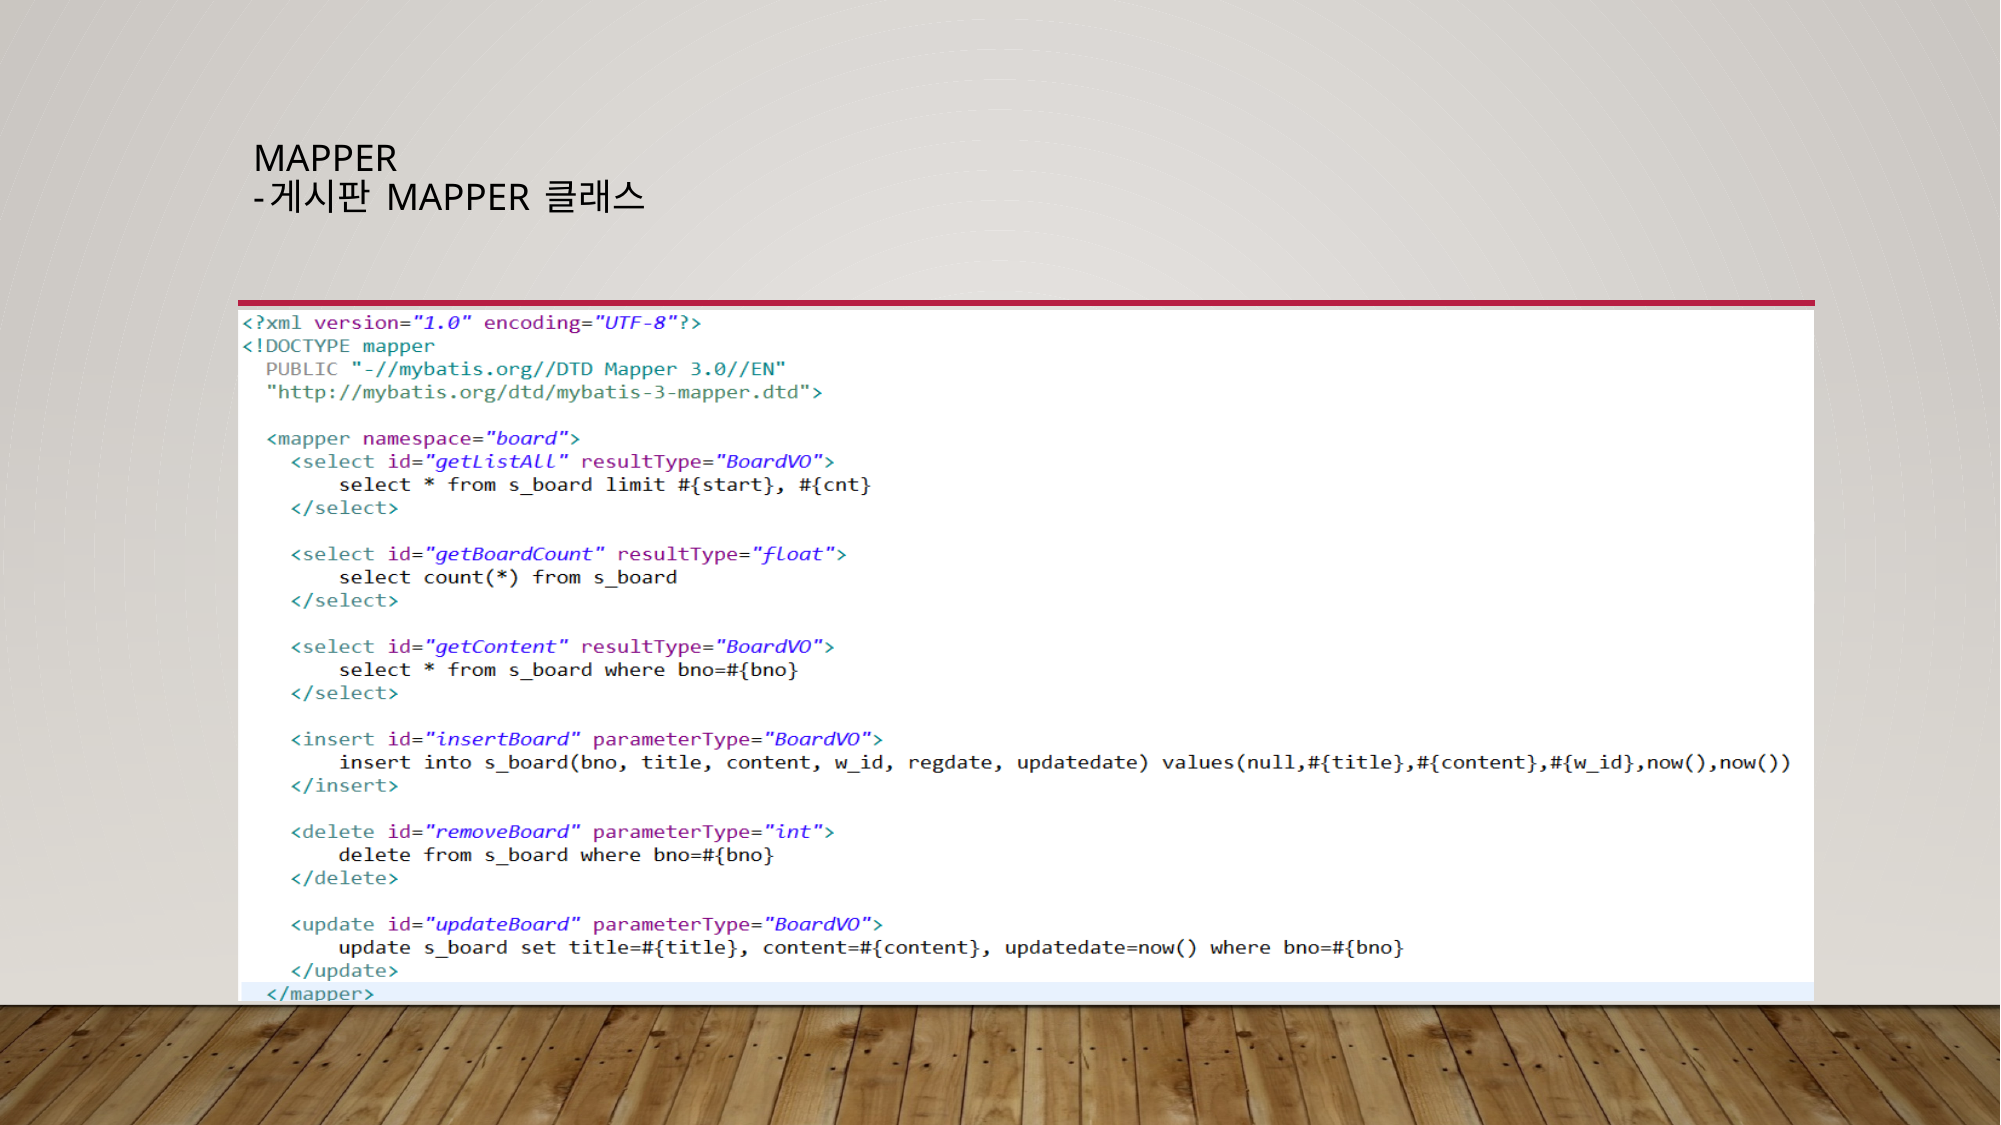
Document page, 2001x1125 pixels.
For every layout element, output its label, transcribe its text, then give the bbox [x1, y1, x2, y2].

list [237, 309, 1814, 1001]
title Mapper -게시판 mapper 클래스 [238, 131, 1814, 309]
picture [0, 1005, 2000, 1125]
